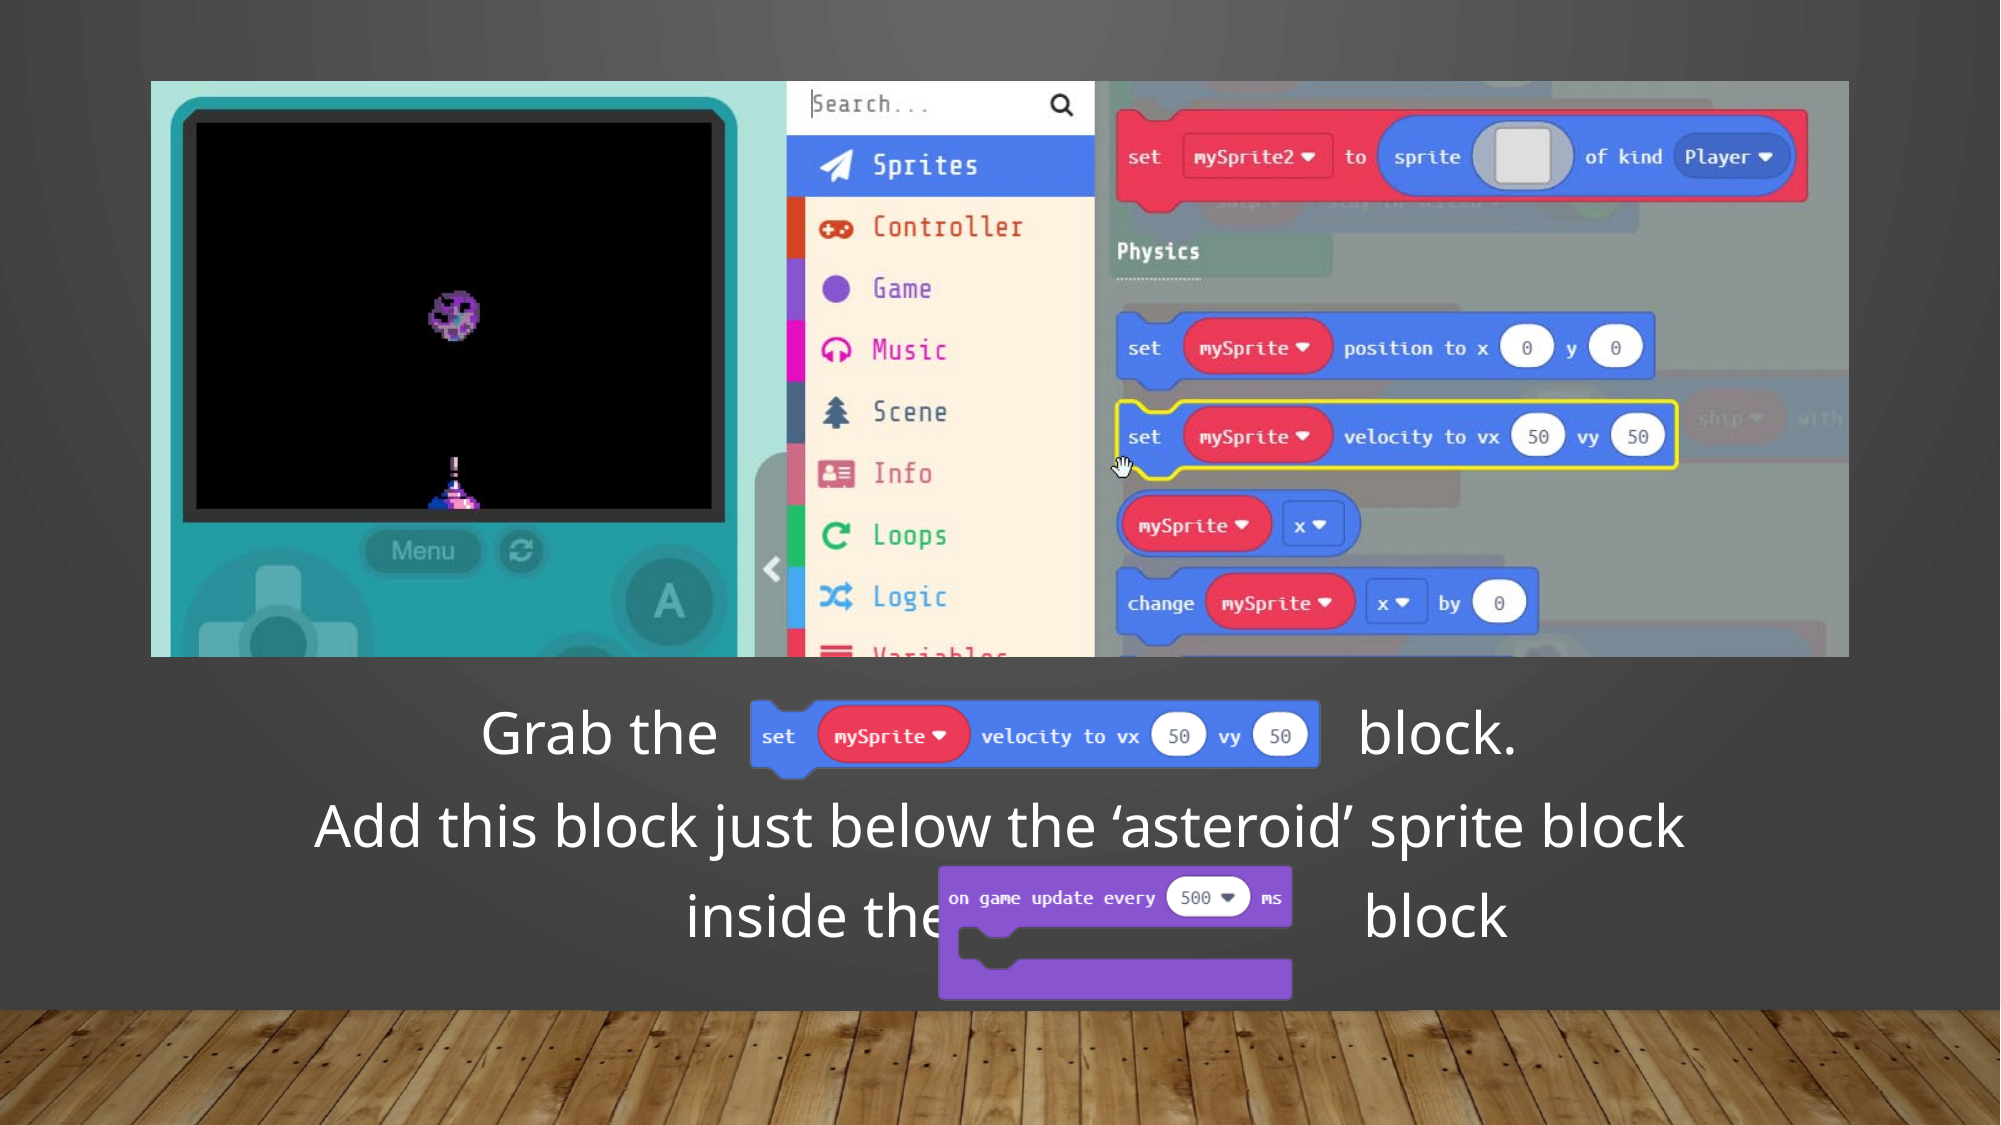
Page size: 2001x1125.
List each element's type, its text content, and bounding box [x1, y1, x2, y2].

picture [151, 80, 1849, 657]
text_box [0, 0, 2000, 689]
text_box Grab the block. Add this block just below the ‘asteroid’ sprite block inside the block [0, 689, 2000, 1004]
picture [743, 692, 1333, 786]
text_box [80, 327, 988, 689]
picture [0, 856, 2000, 1125]
